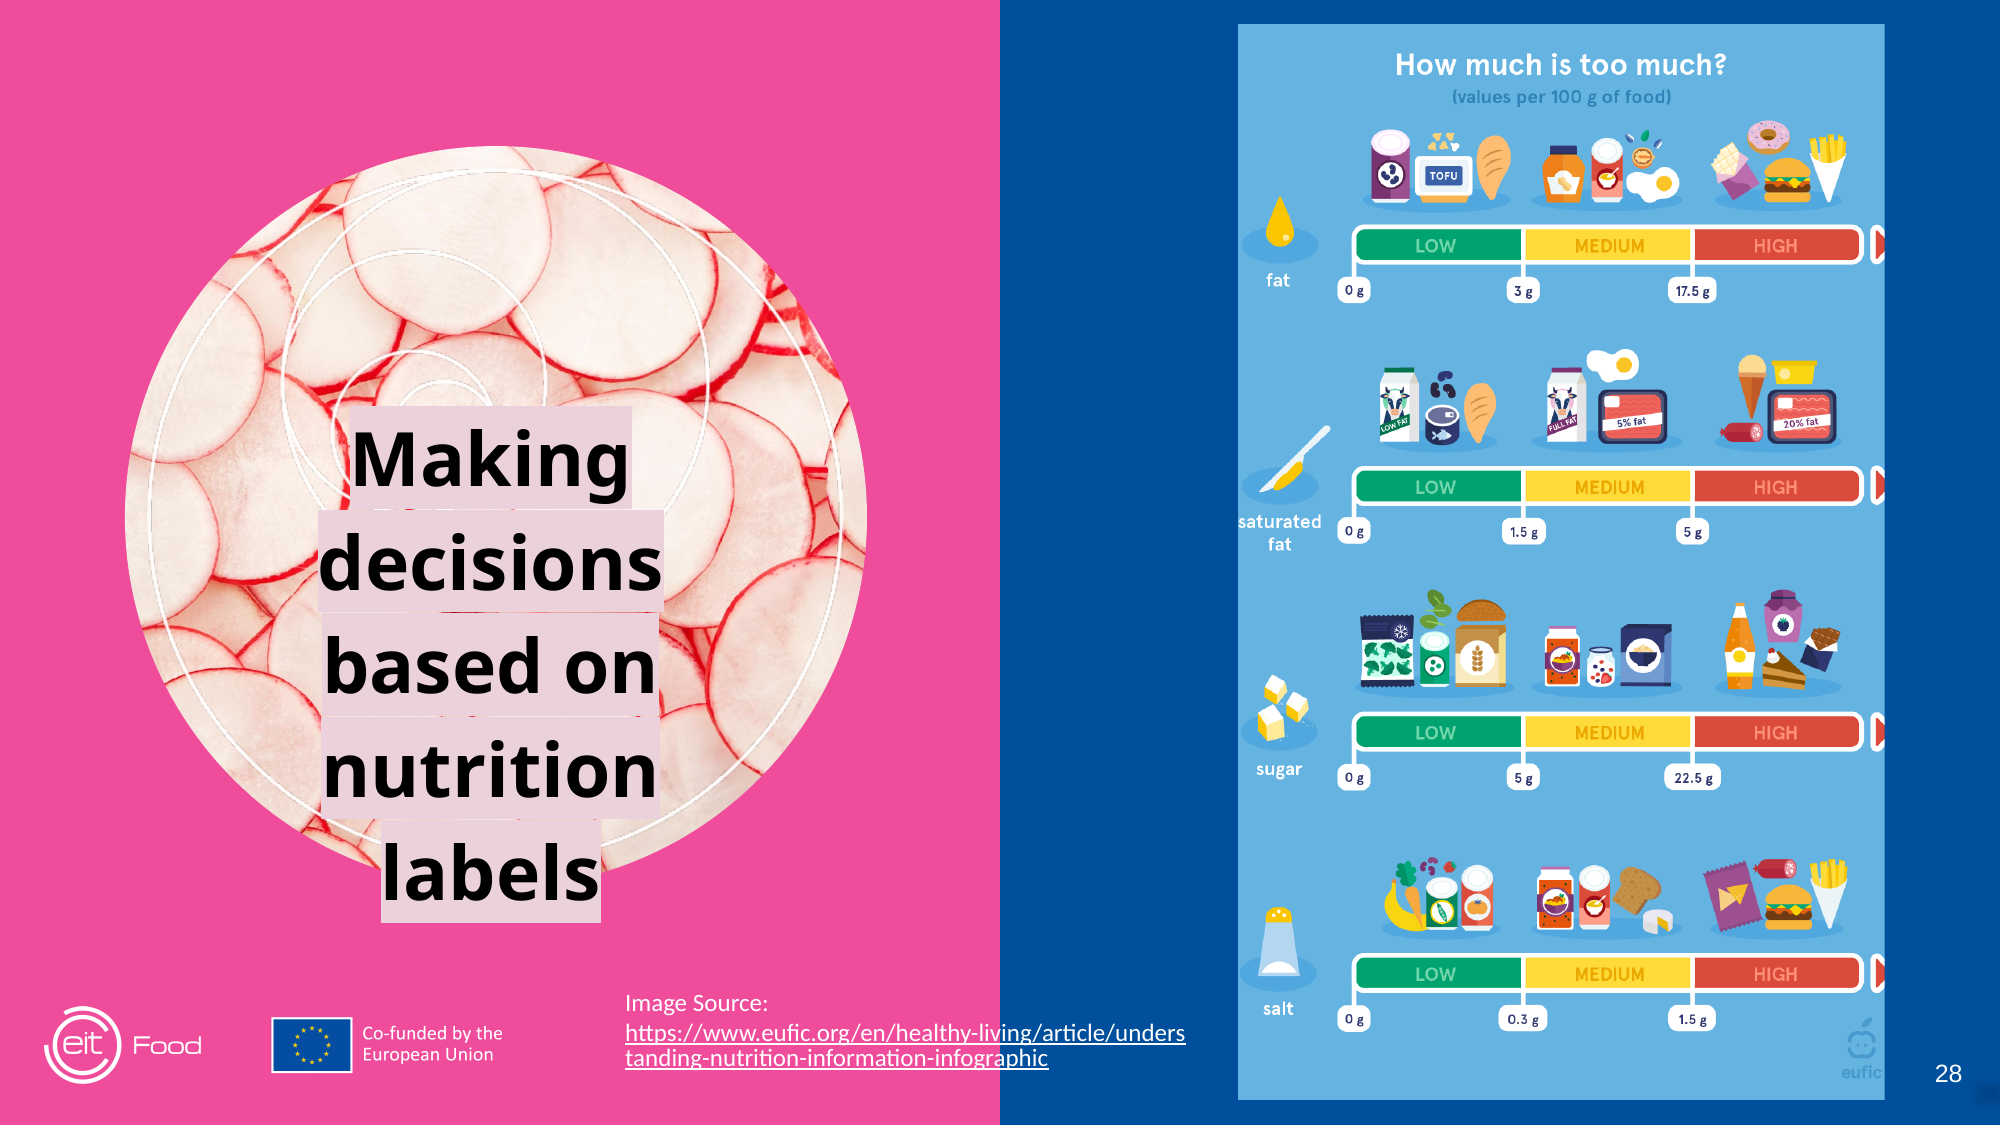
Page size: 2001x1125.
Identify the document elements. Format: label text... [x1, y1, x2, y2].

picture [1237, 24, 1885, 1101]
text_box Image Source: https://www.eufic.org/en/healthy-living/article/understanding-nutrition-information-infographic [610, 971, 1206, 1092]
picture [124, 146, 867, 889]
picture [44, 1006, 502, 1084]
list Making decisions based on nutrition labels [188, 390, 794, 621]
slide_number ‹#› [1889, 1042, 1978, 1103]
